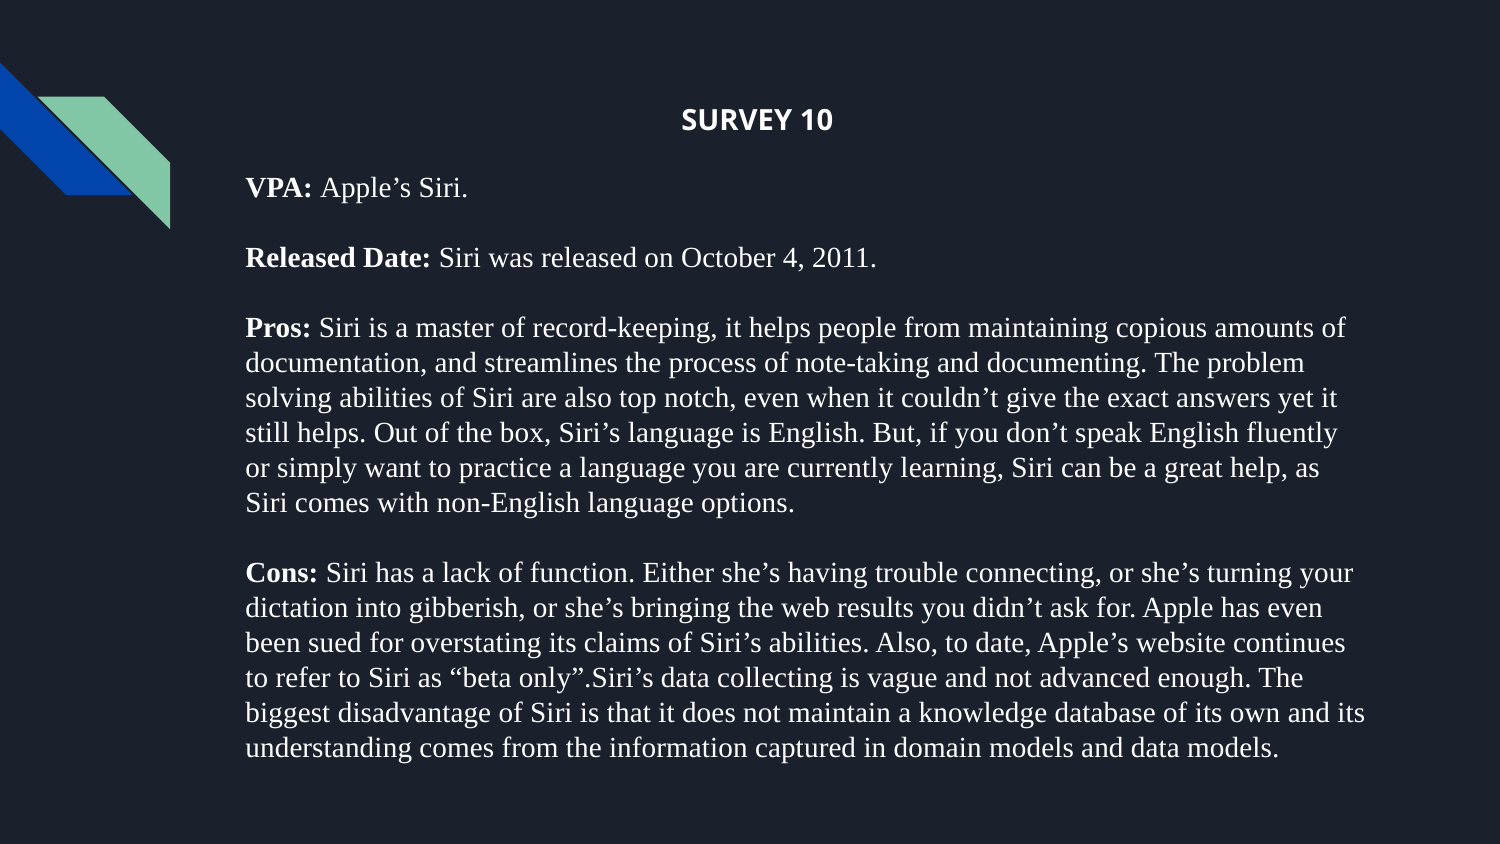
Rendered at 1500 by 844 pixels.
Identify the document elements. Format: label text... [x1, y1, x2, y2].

text_box SURVEY 10 [666, 86, 854, 152]
text_box VPA: Apple’s Siri. Released Date: Siri was released on October 4, 2011. Pros: Siri is a master of record-keeping, it helps people from maintaining copious amounts of documentation, and streamlines the process of note-taking and documenting. The problem solving abilities of Siri are also top notch, even when it couldn’t give the exact answers yet it still helps. Out of the box, Siri’s language is English. But, if you don’t speak English fluently or simply want to practice a language you are currently learning, Siri can be a great help, as Siri comes with non-English language options. Cons: Siri has a lack of function. Either she’s having trouble connecting, or she’s turning your dictation into gibberish, or she’s bringing the web results you didn’t ask for. Apple has even been sued for overstating its claims of Siri’s abilities. Also, to date, Apple’s website continues to refer to Siri as “beta only”.Siri’s data collecting is vague and not advanced enough. The biggest disadvantage of Siri is that it does not maintain a knowledge database of its own and its understanding comes from the information captured in domain models and data models. [230, 153, 1385, 778]
